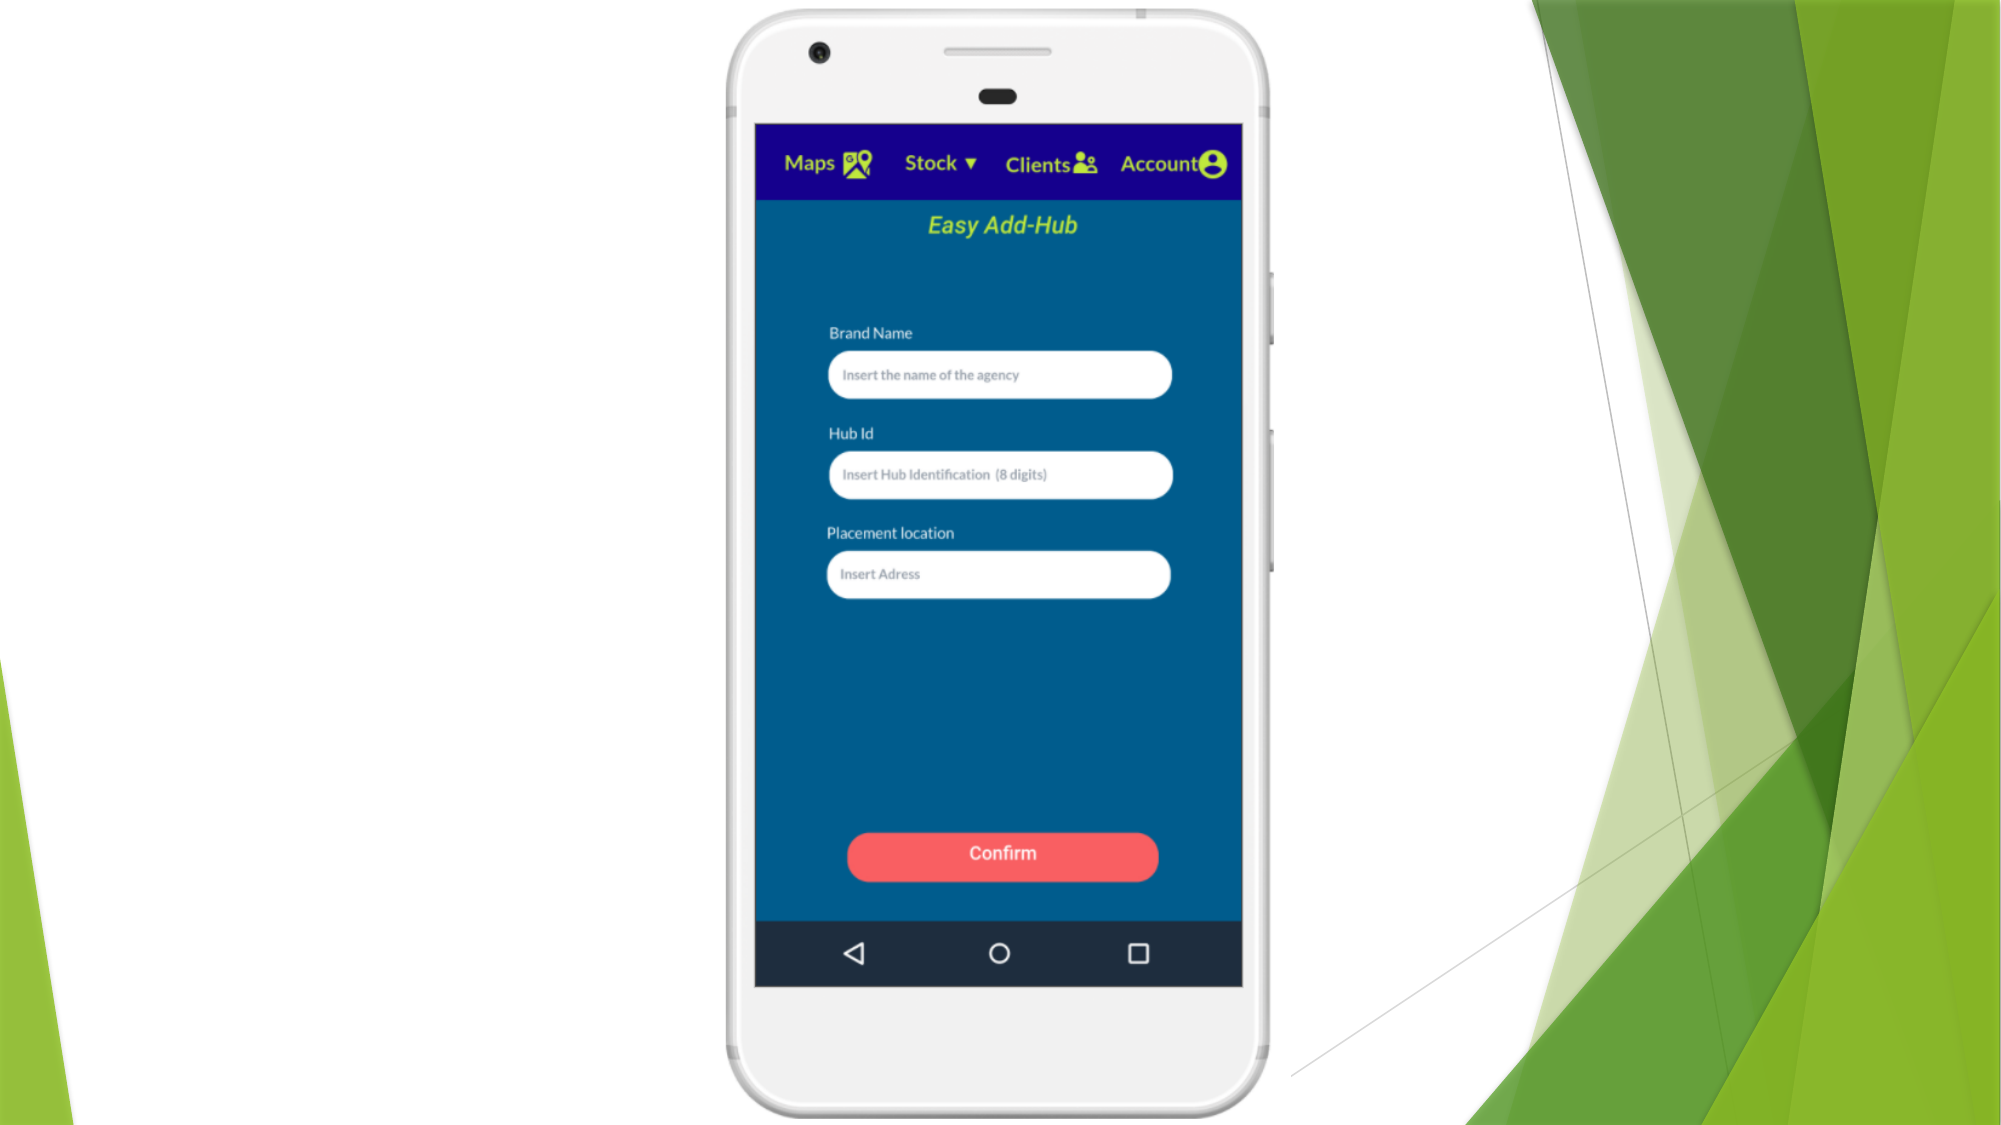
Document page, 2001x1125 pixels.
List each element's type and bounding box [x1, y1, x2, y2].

picture [709, 0, 1291, 1125]
